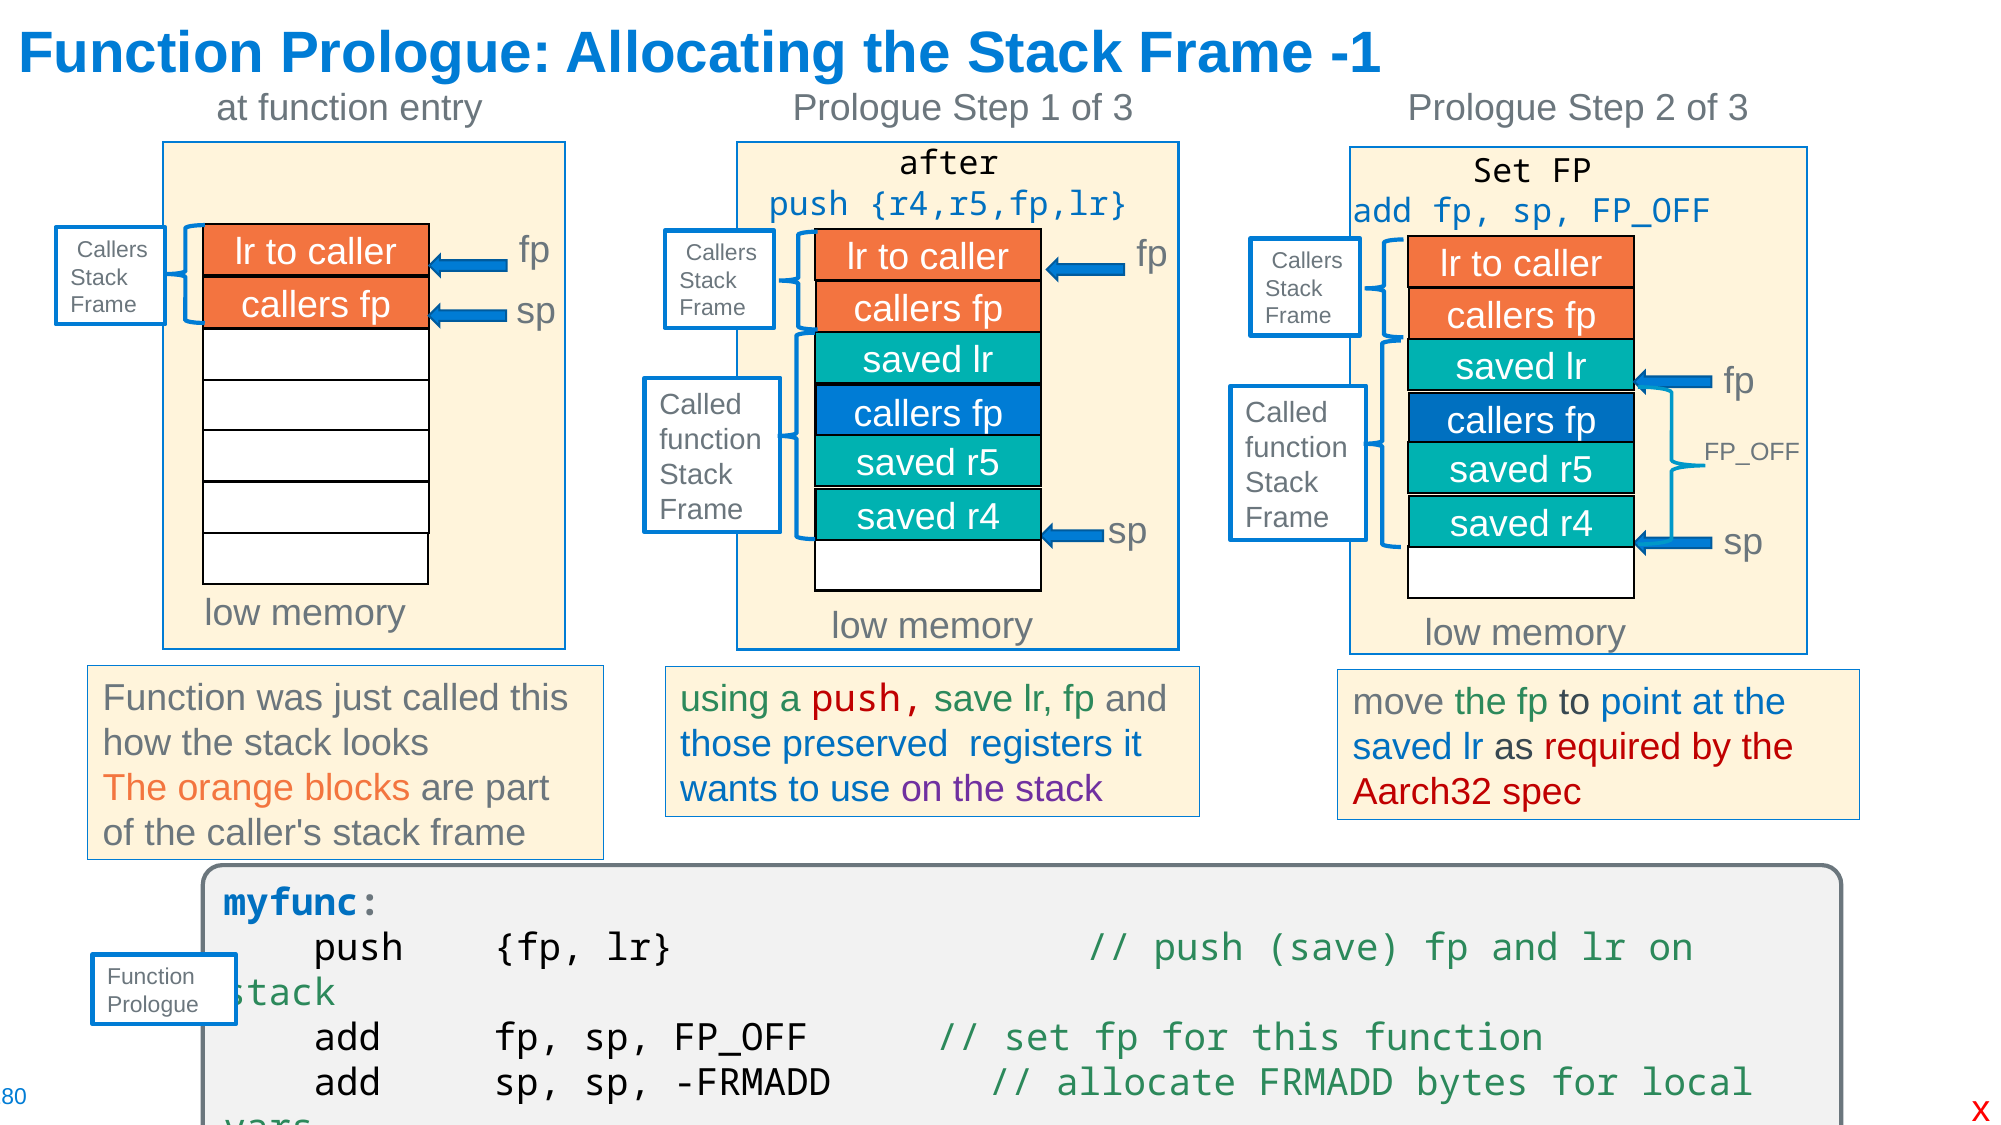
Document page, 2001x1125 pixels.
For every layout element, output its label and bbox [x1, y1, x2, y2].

text_box [201, 75, 498, 136]
title [3, 24, 1924, 93]
text_box [1956, 1076, 2000, 1125]
text_box [92, 865, 1842, 1125]
text_box [55, 75, 1200, 860]
text_box [1230, 75, 1860, 822]
